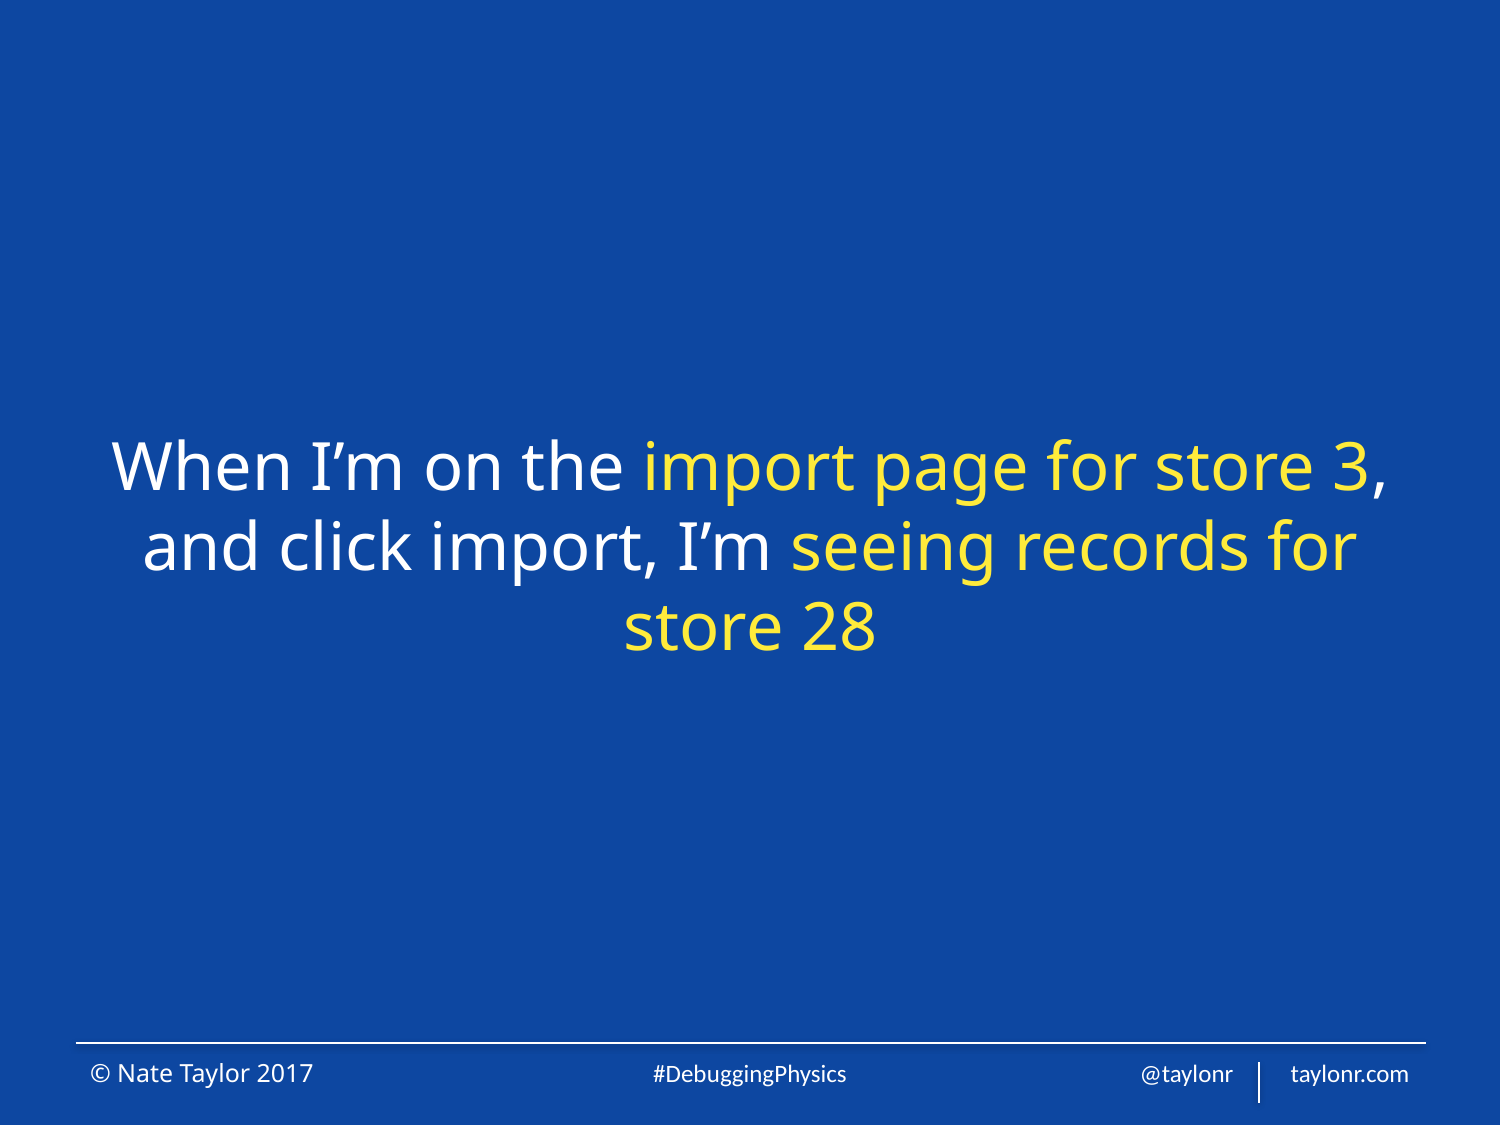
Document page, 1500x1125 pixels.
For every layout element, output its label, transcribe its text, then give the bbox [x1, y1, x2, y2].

footer #DebuggingPhysics [496, 1042, 1004, 1103]
title When I’m on the import page for store 3, and click import, I’m seeing records for store 28 [75, 64, 1426, 1024]
slide_number © Nate Taylor 2017 [75, 1042, 425, 1103]
slide_number @taylonr taylonr.com [1074, 1042, 1425, 1103]
